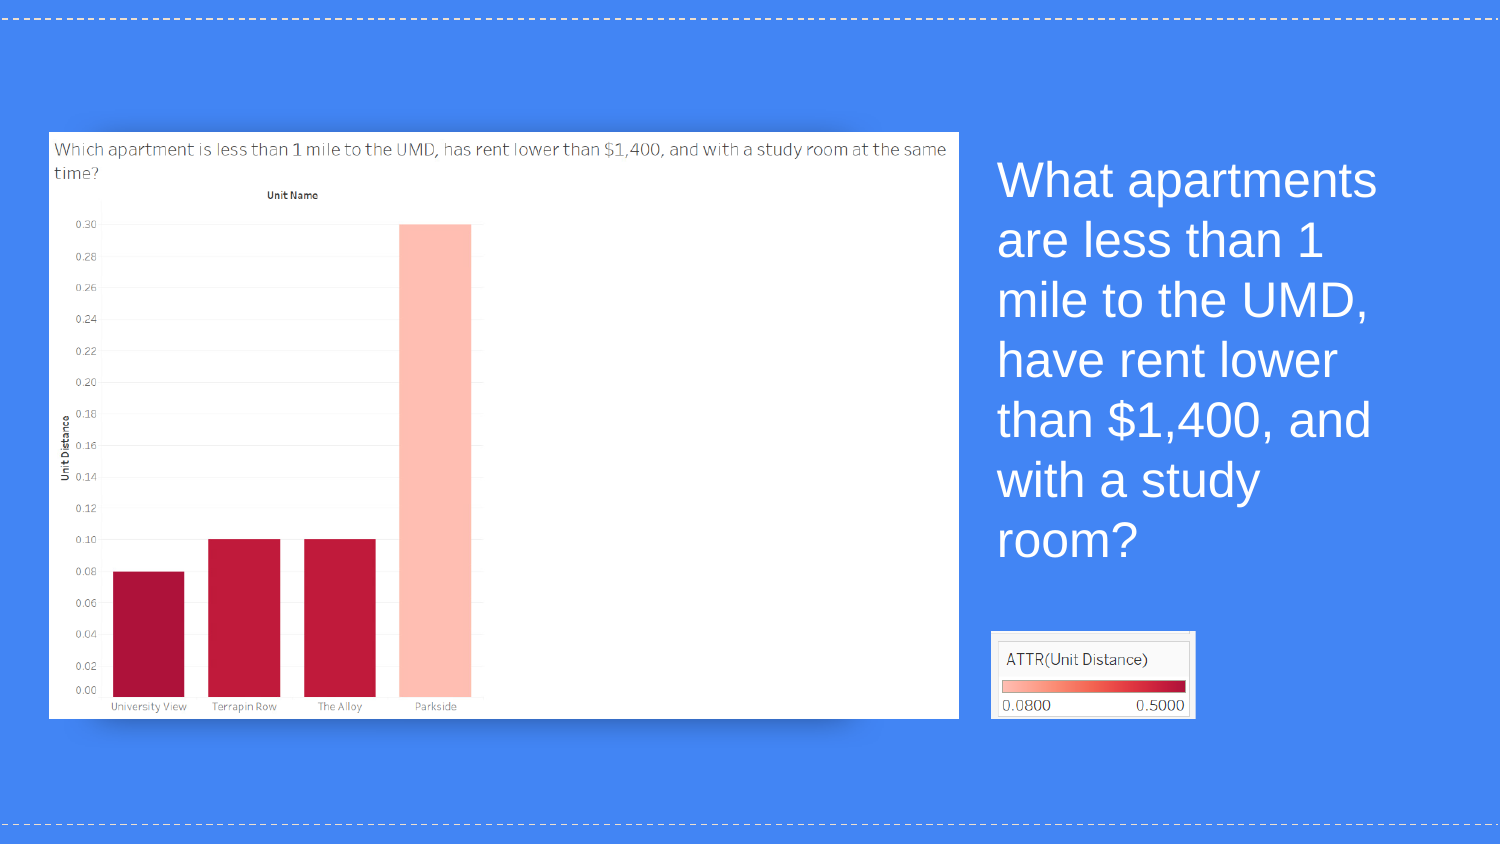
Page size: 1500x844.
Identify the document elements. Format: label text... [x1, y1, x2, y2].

picture [990, 631, 1196, 719]
picture [49, 132, 959, 719]
title What apartments are less than 1 mile to the UMD, have rent lower than $1,400, and with a study room? [981, 132, 1427, 507]
